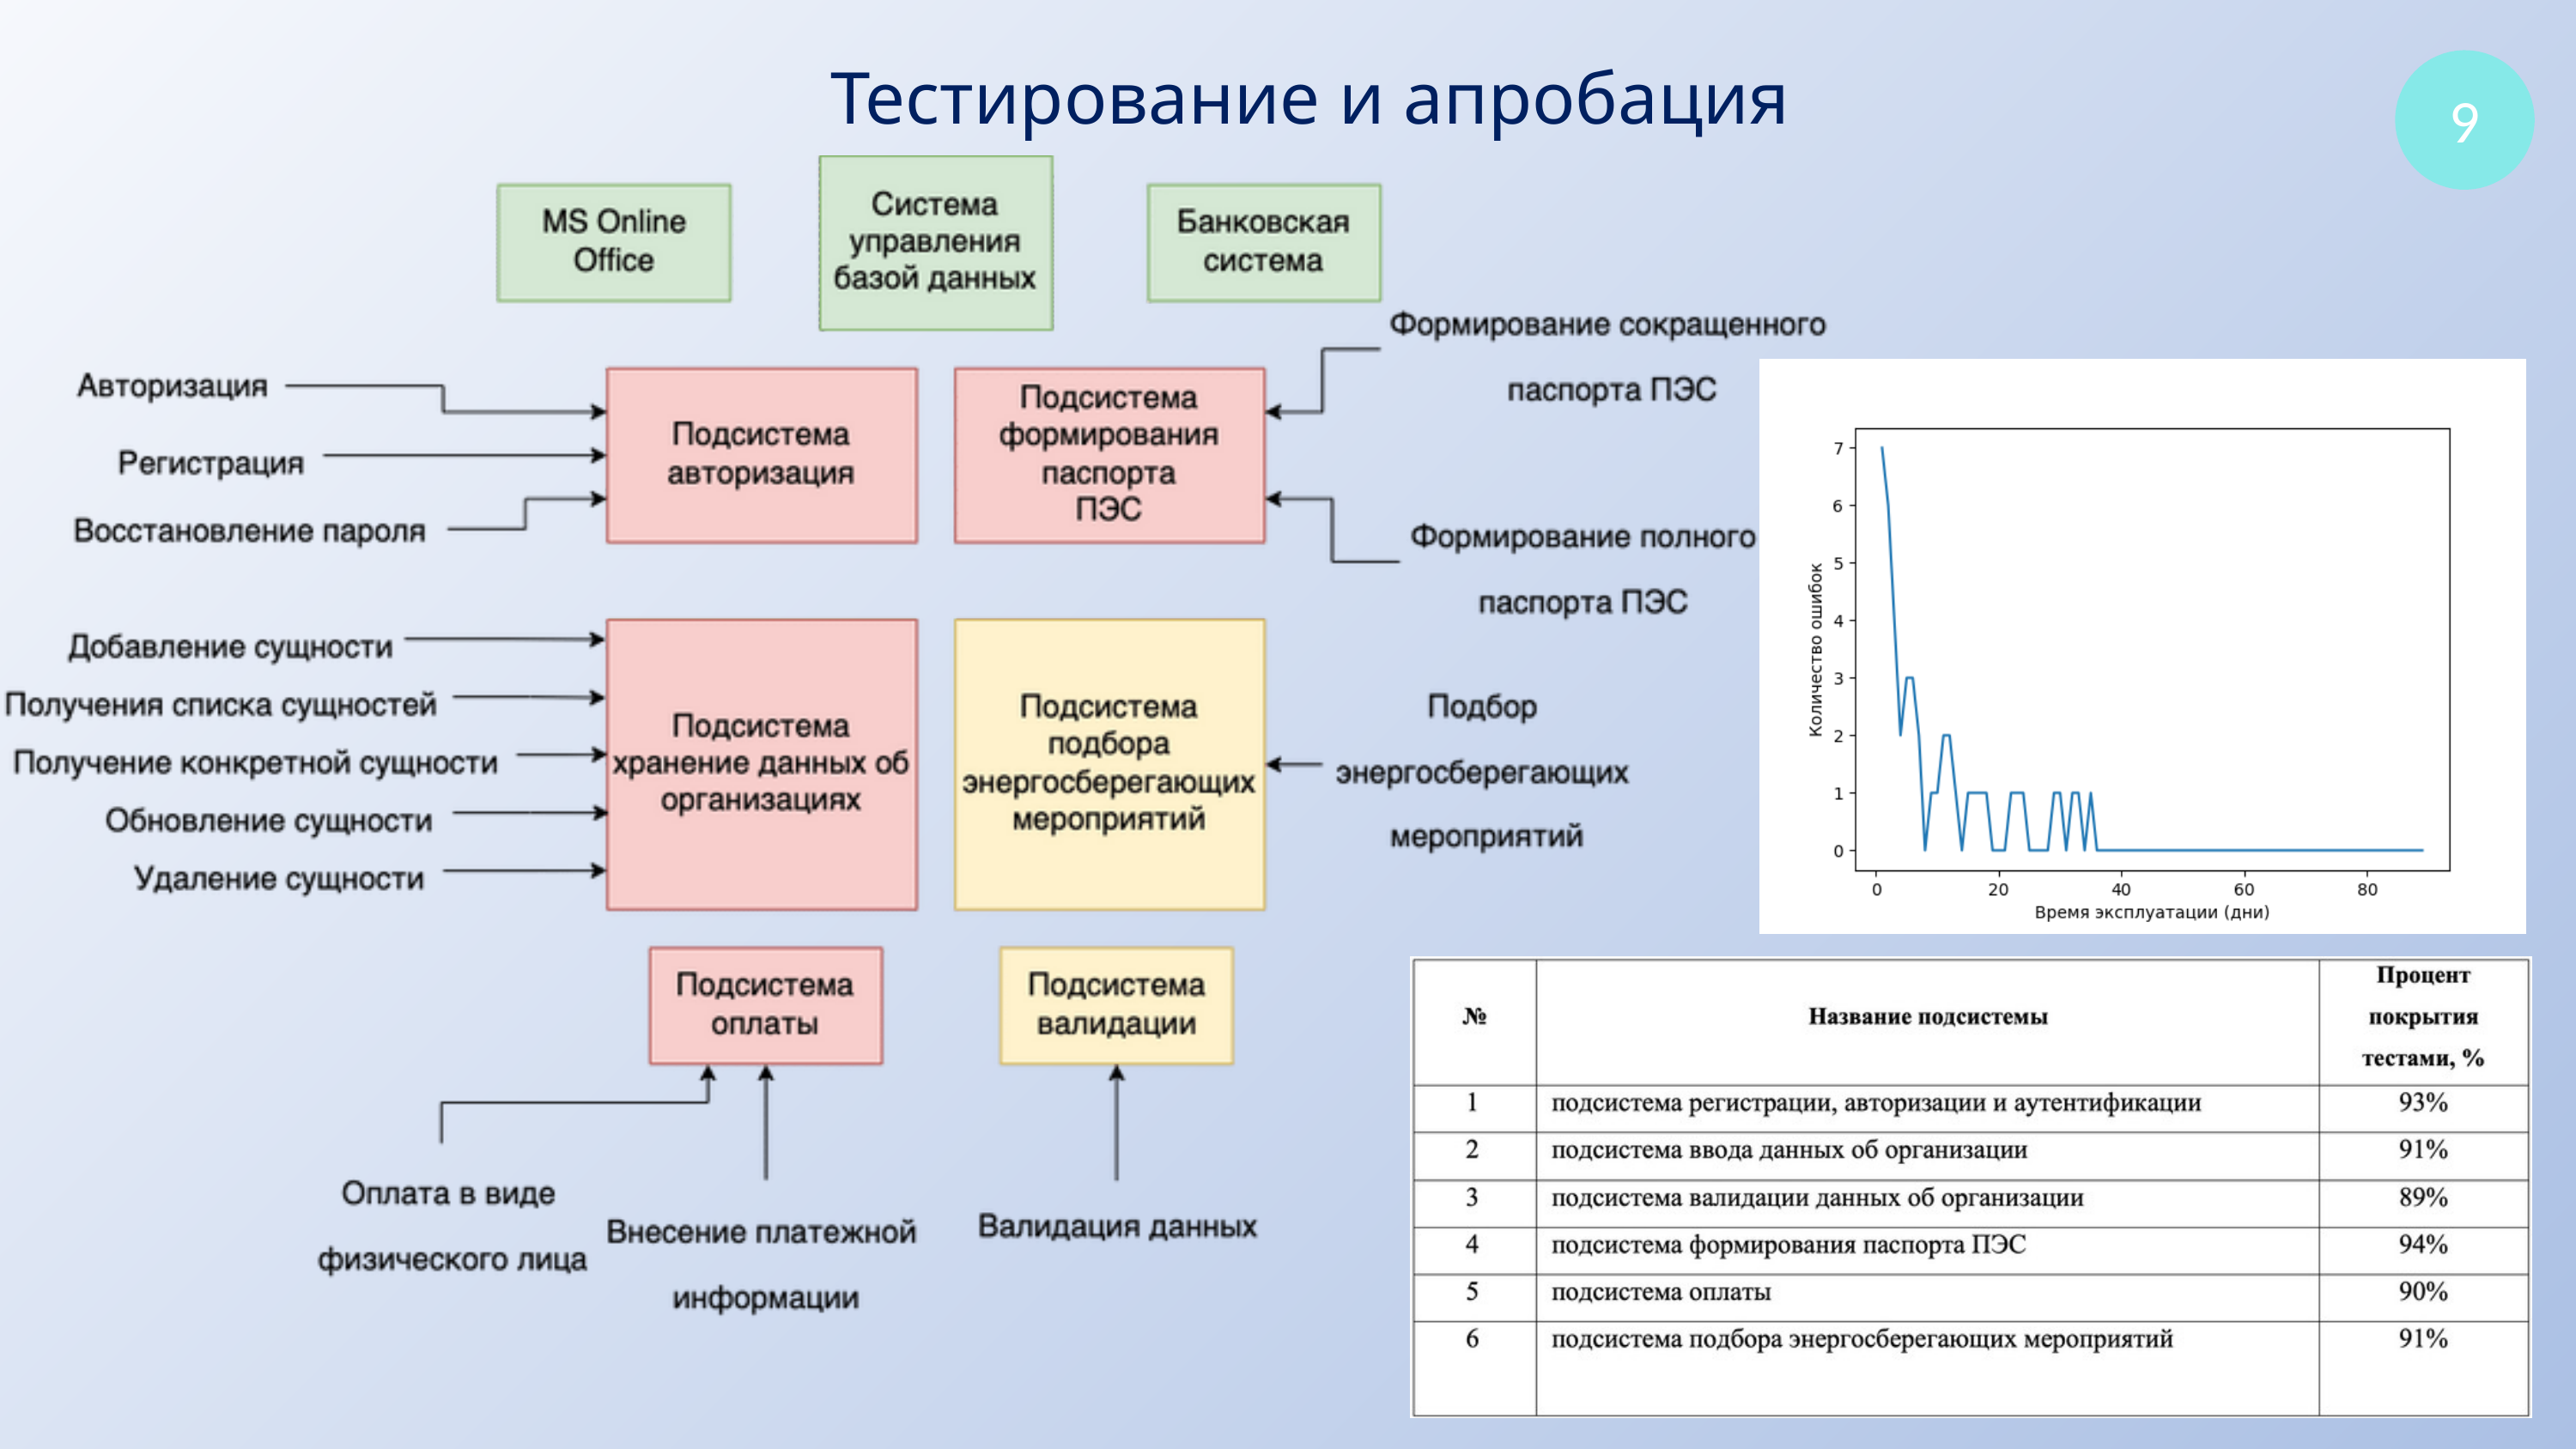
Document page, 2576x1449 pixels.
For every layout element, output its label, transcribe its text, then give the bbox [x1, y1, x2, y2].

text_box 9 [2447, 81, 2490, 155]
text_box Тестирование и апробация [199, 0, 2421, 242]
picture [0, 155, 2532, 1418]
text_box [2421, 50, 2535, 190]
